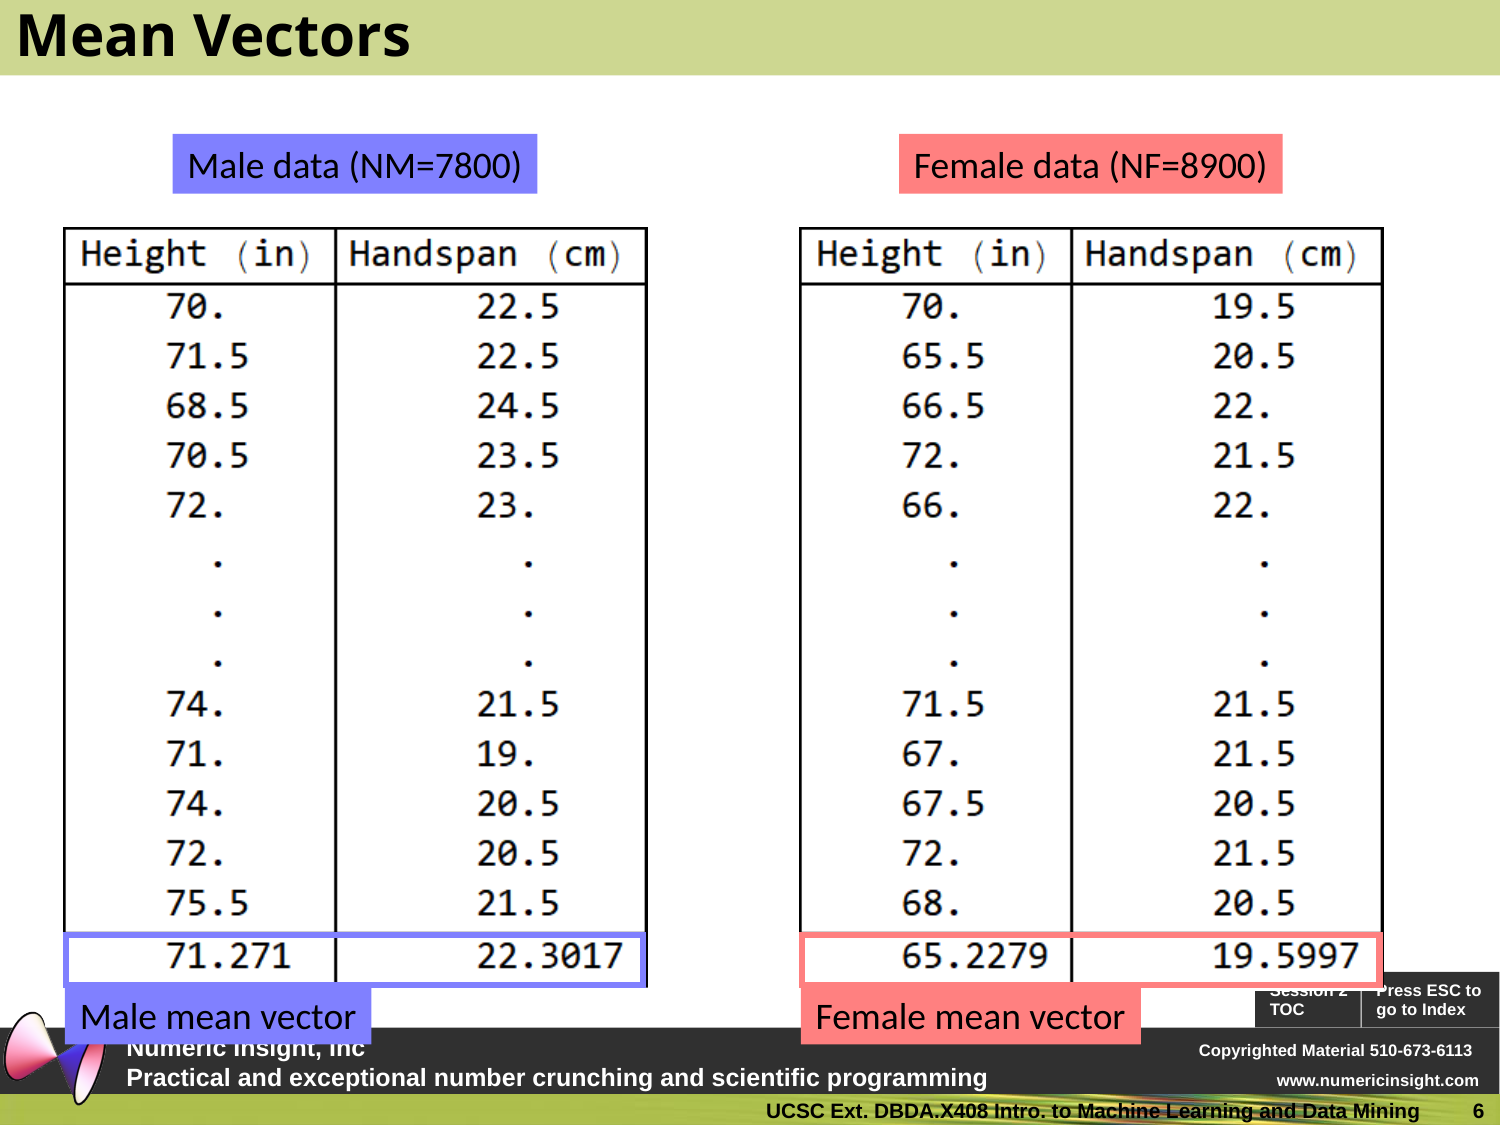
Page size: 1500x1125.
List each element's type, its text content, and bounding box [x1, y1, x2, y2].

picture [0, 1007, 1500, 1125]
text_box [63, 133, 648, 227]
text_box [798, 227, 1384, 1046]
title Mean Vectors [0, 0, 1500, 76]
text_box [799, 133, 1384, 227]
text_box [63, 227, 648, 1046]
